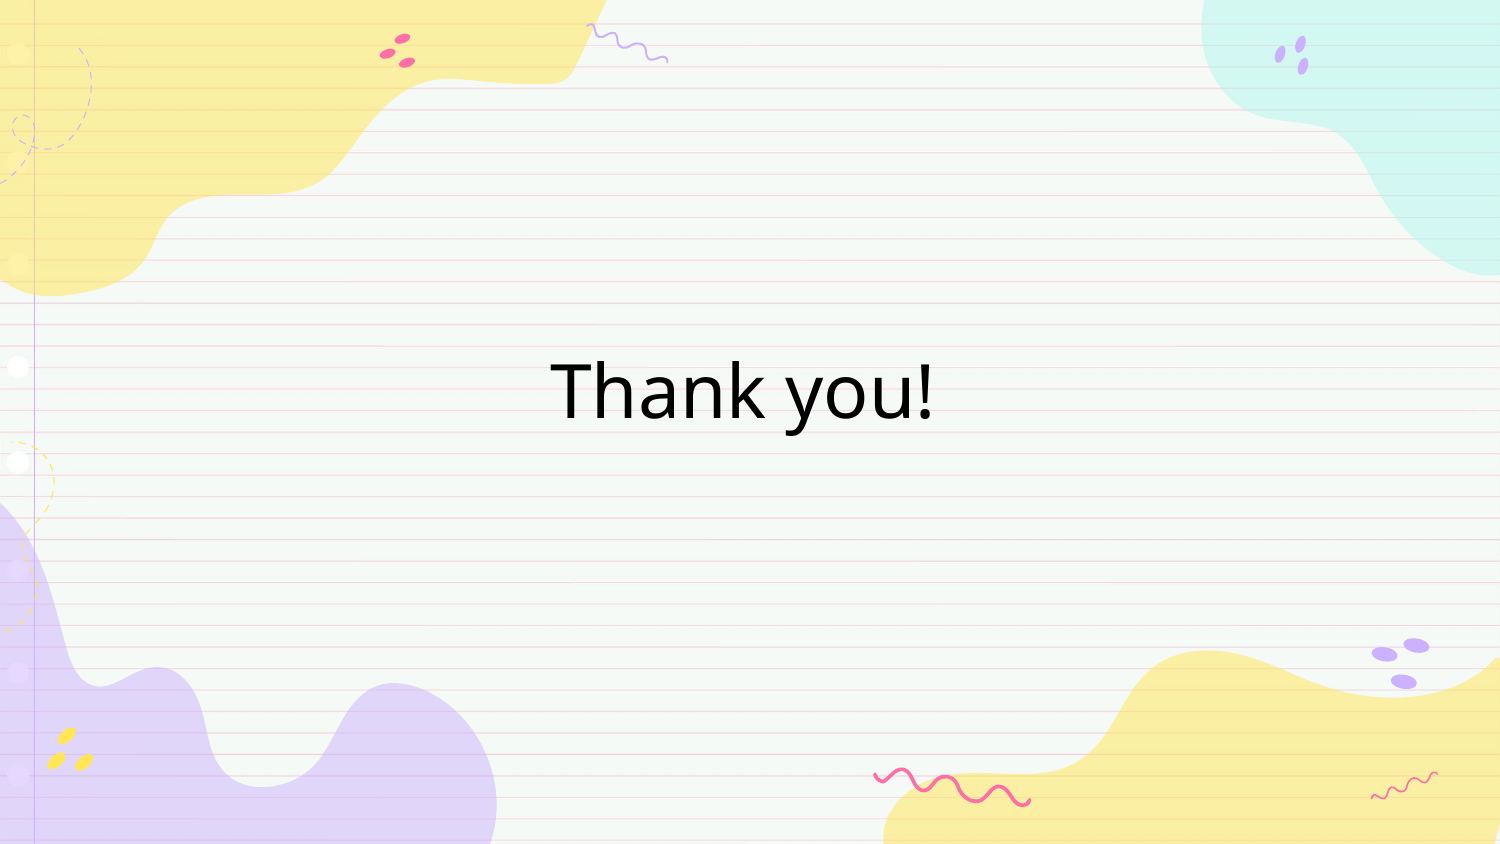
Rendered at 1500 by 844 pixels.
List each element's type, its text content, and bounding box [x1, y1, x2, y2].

picture [0, 0, 1500, 844]
title Thank you! [522, 319, 965, 458]
picture [1495, 827, 1500, 844]
